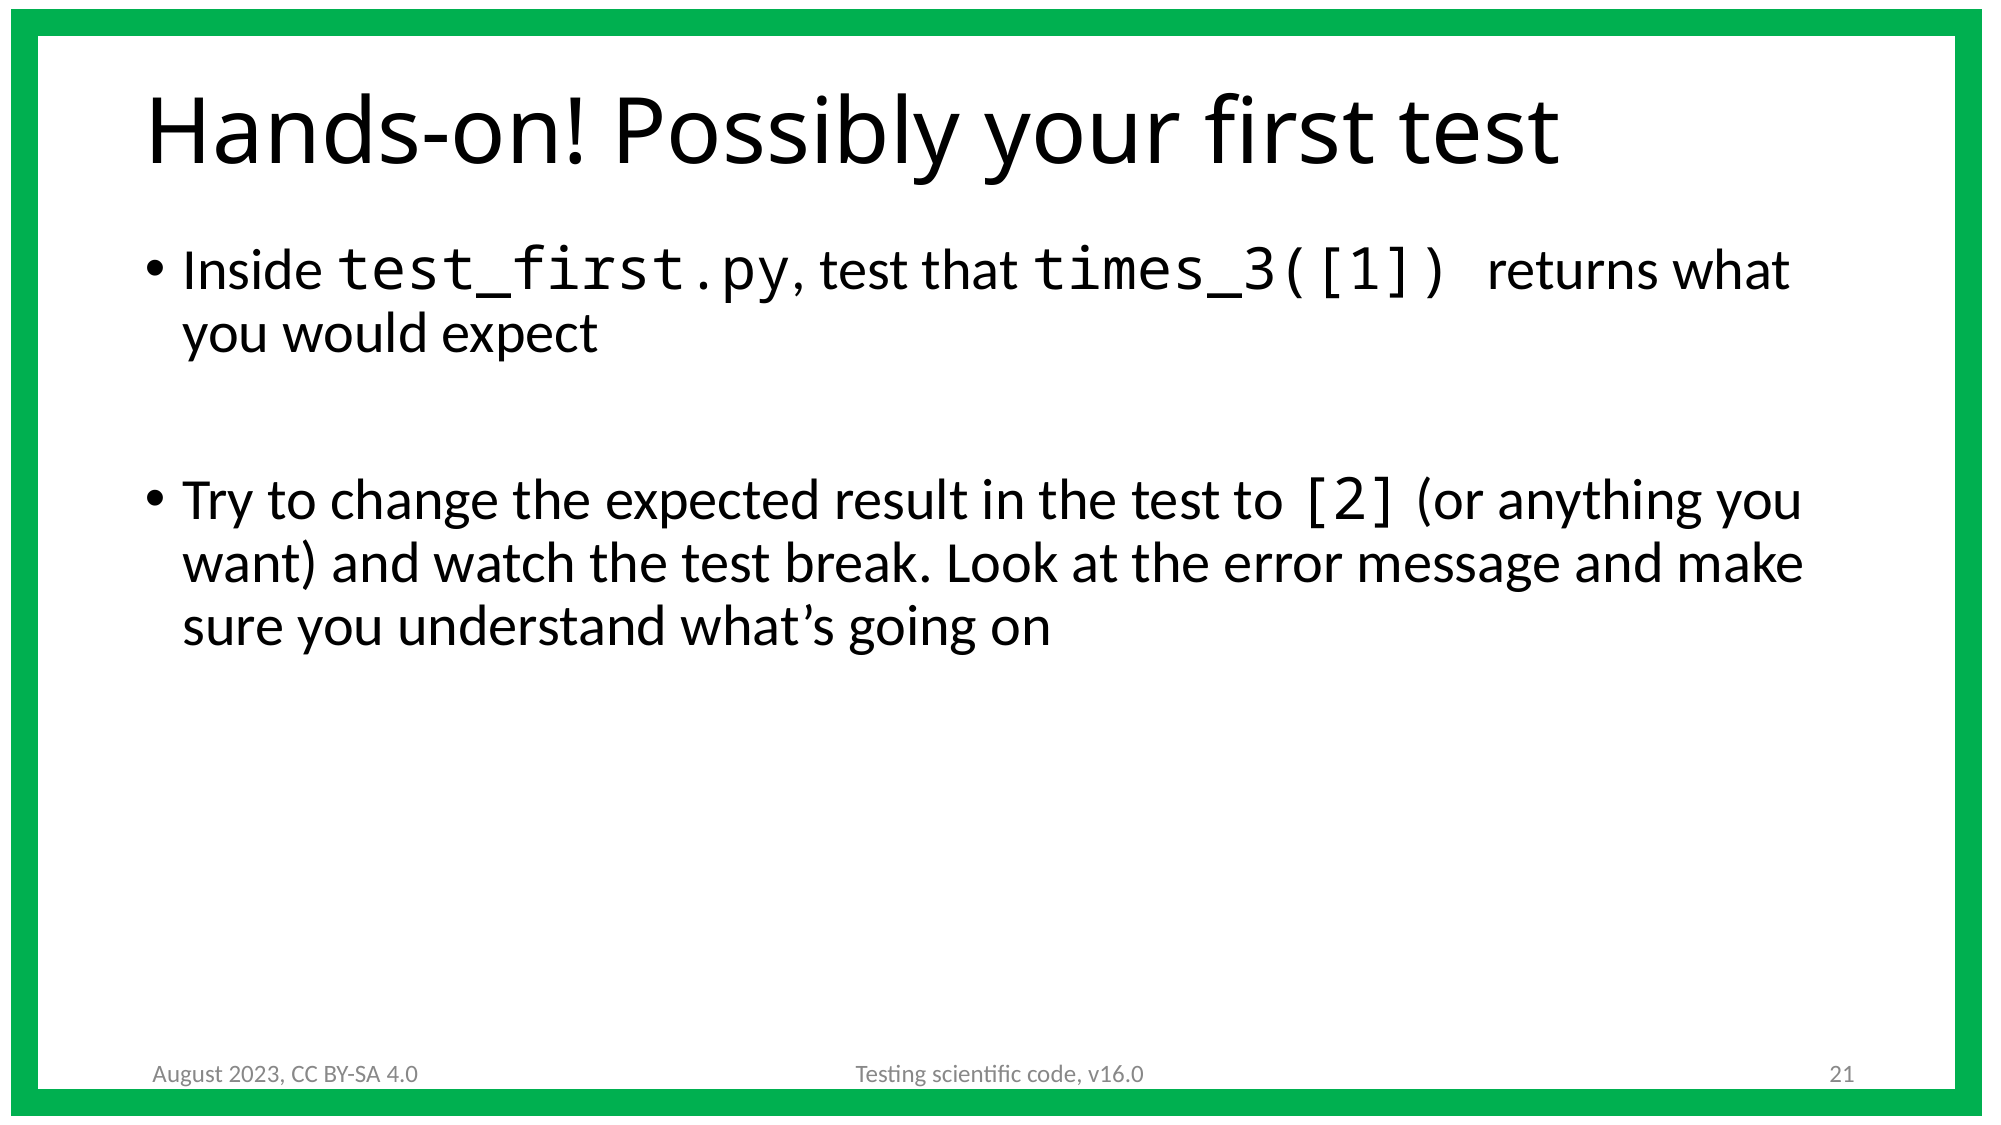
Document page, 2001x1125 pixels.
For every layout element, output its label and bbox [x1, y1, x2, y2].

text_box [24, 22, 1969, 1103]
